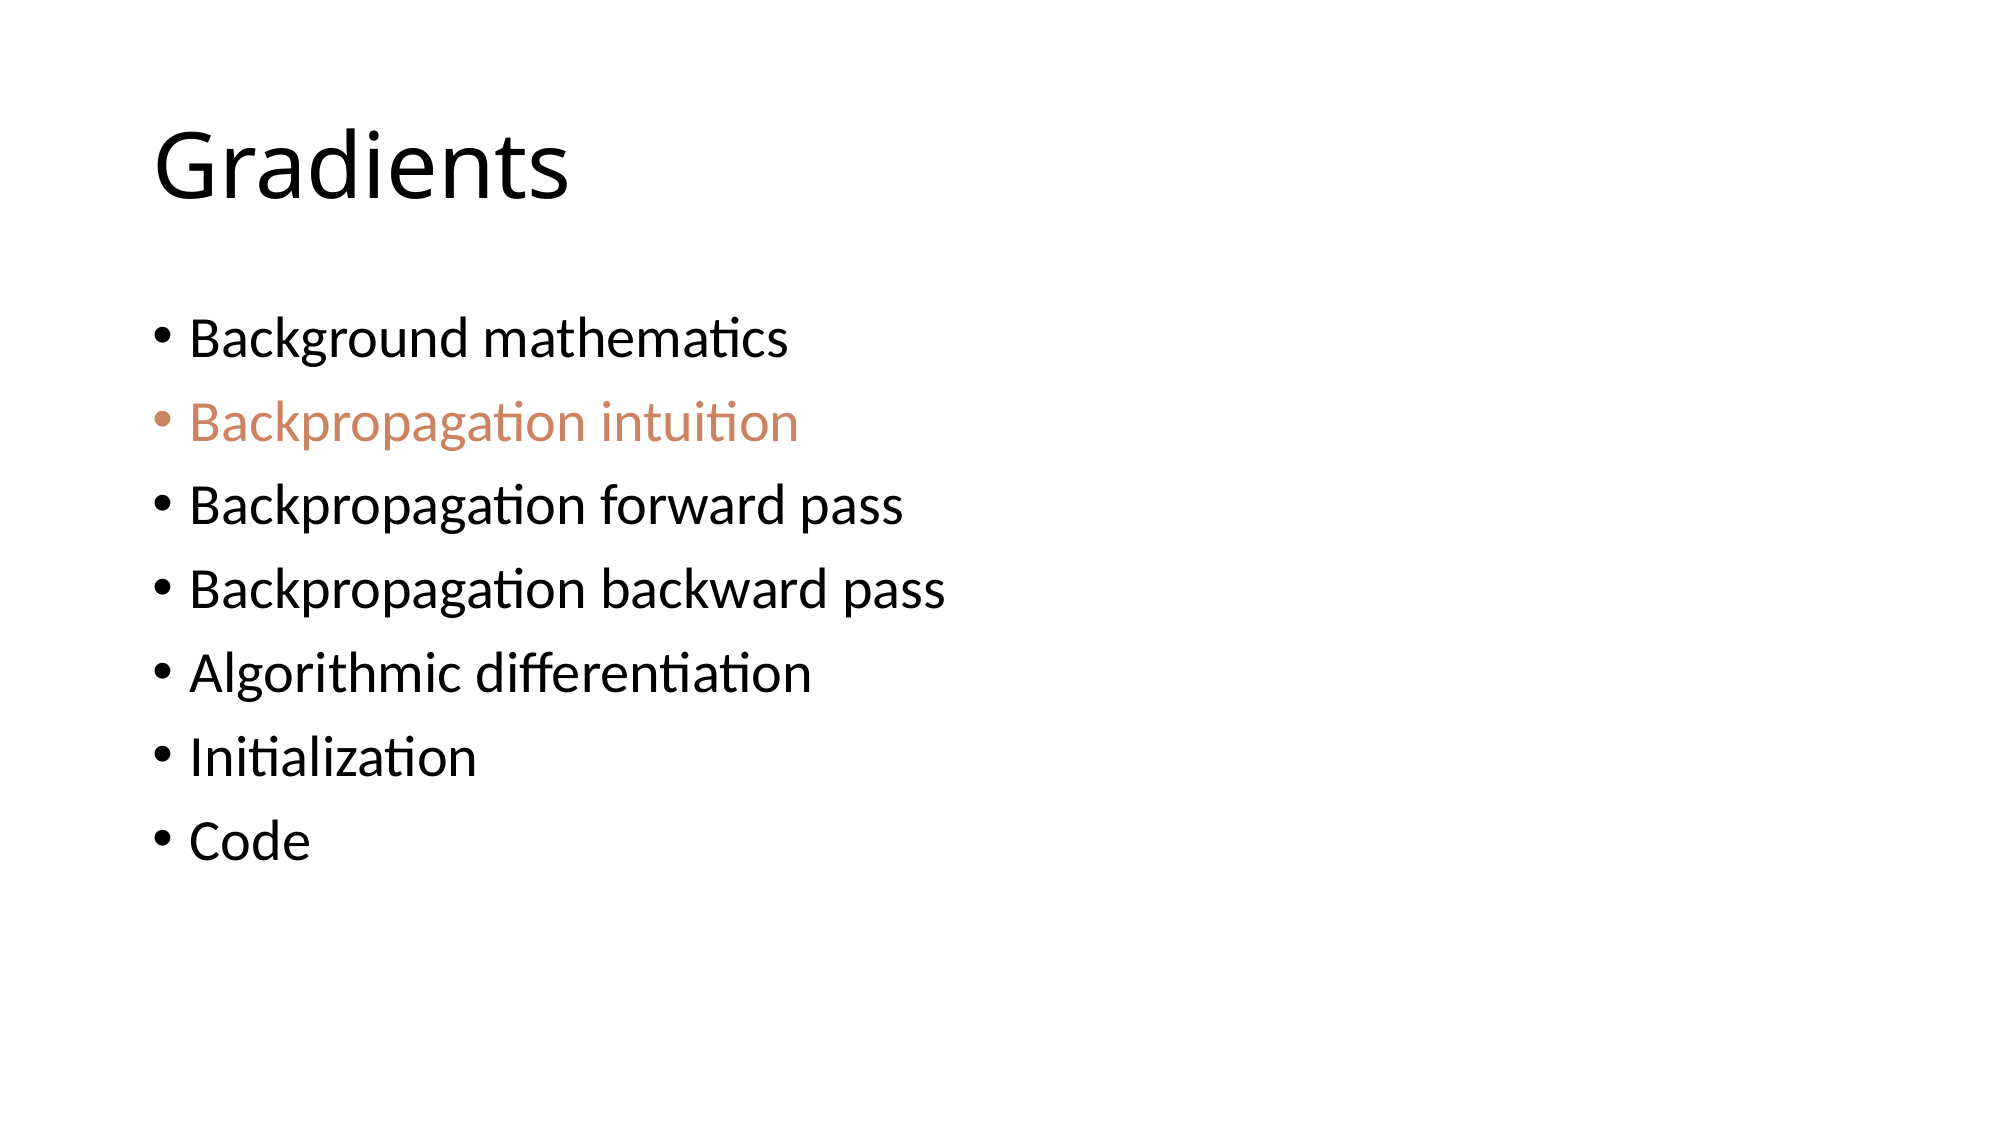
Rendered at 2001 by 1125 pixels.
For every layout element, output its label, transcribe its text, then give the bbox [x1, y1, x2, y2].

title Gradients [137, 59, 1863, 278]
list Background mathematics Backpropagation intuition Backpropagation forward pass Backpropagation backward pass Algorithmic differentiation Initialization Code [137, 299, 1863, 1014]
